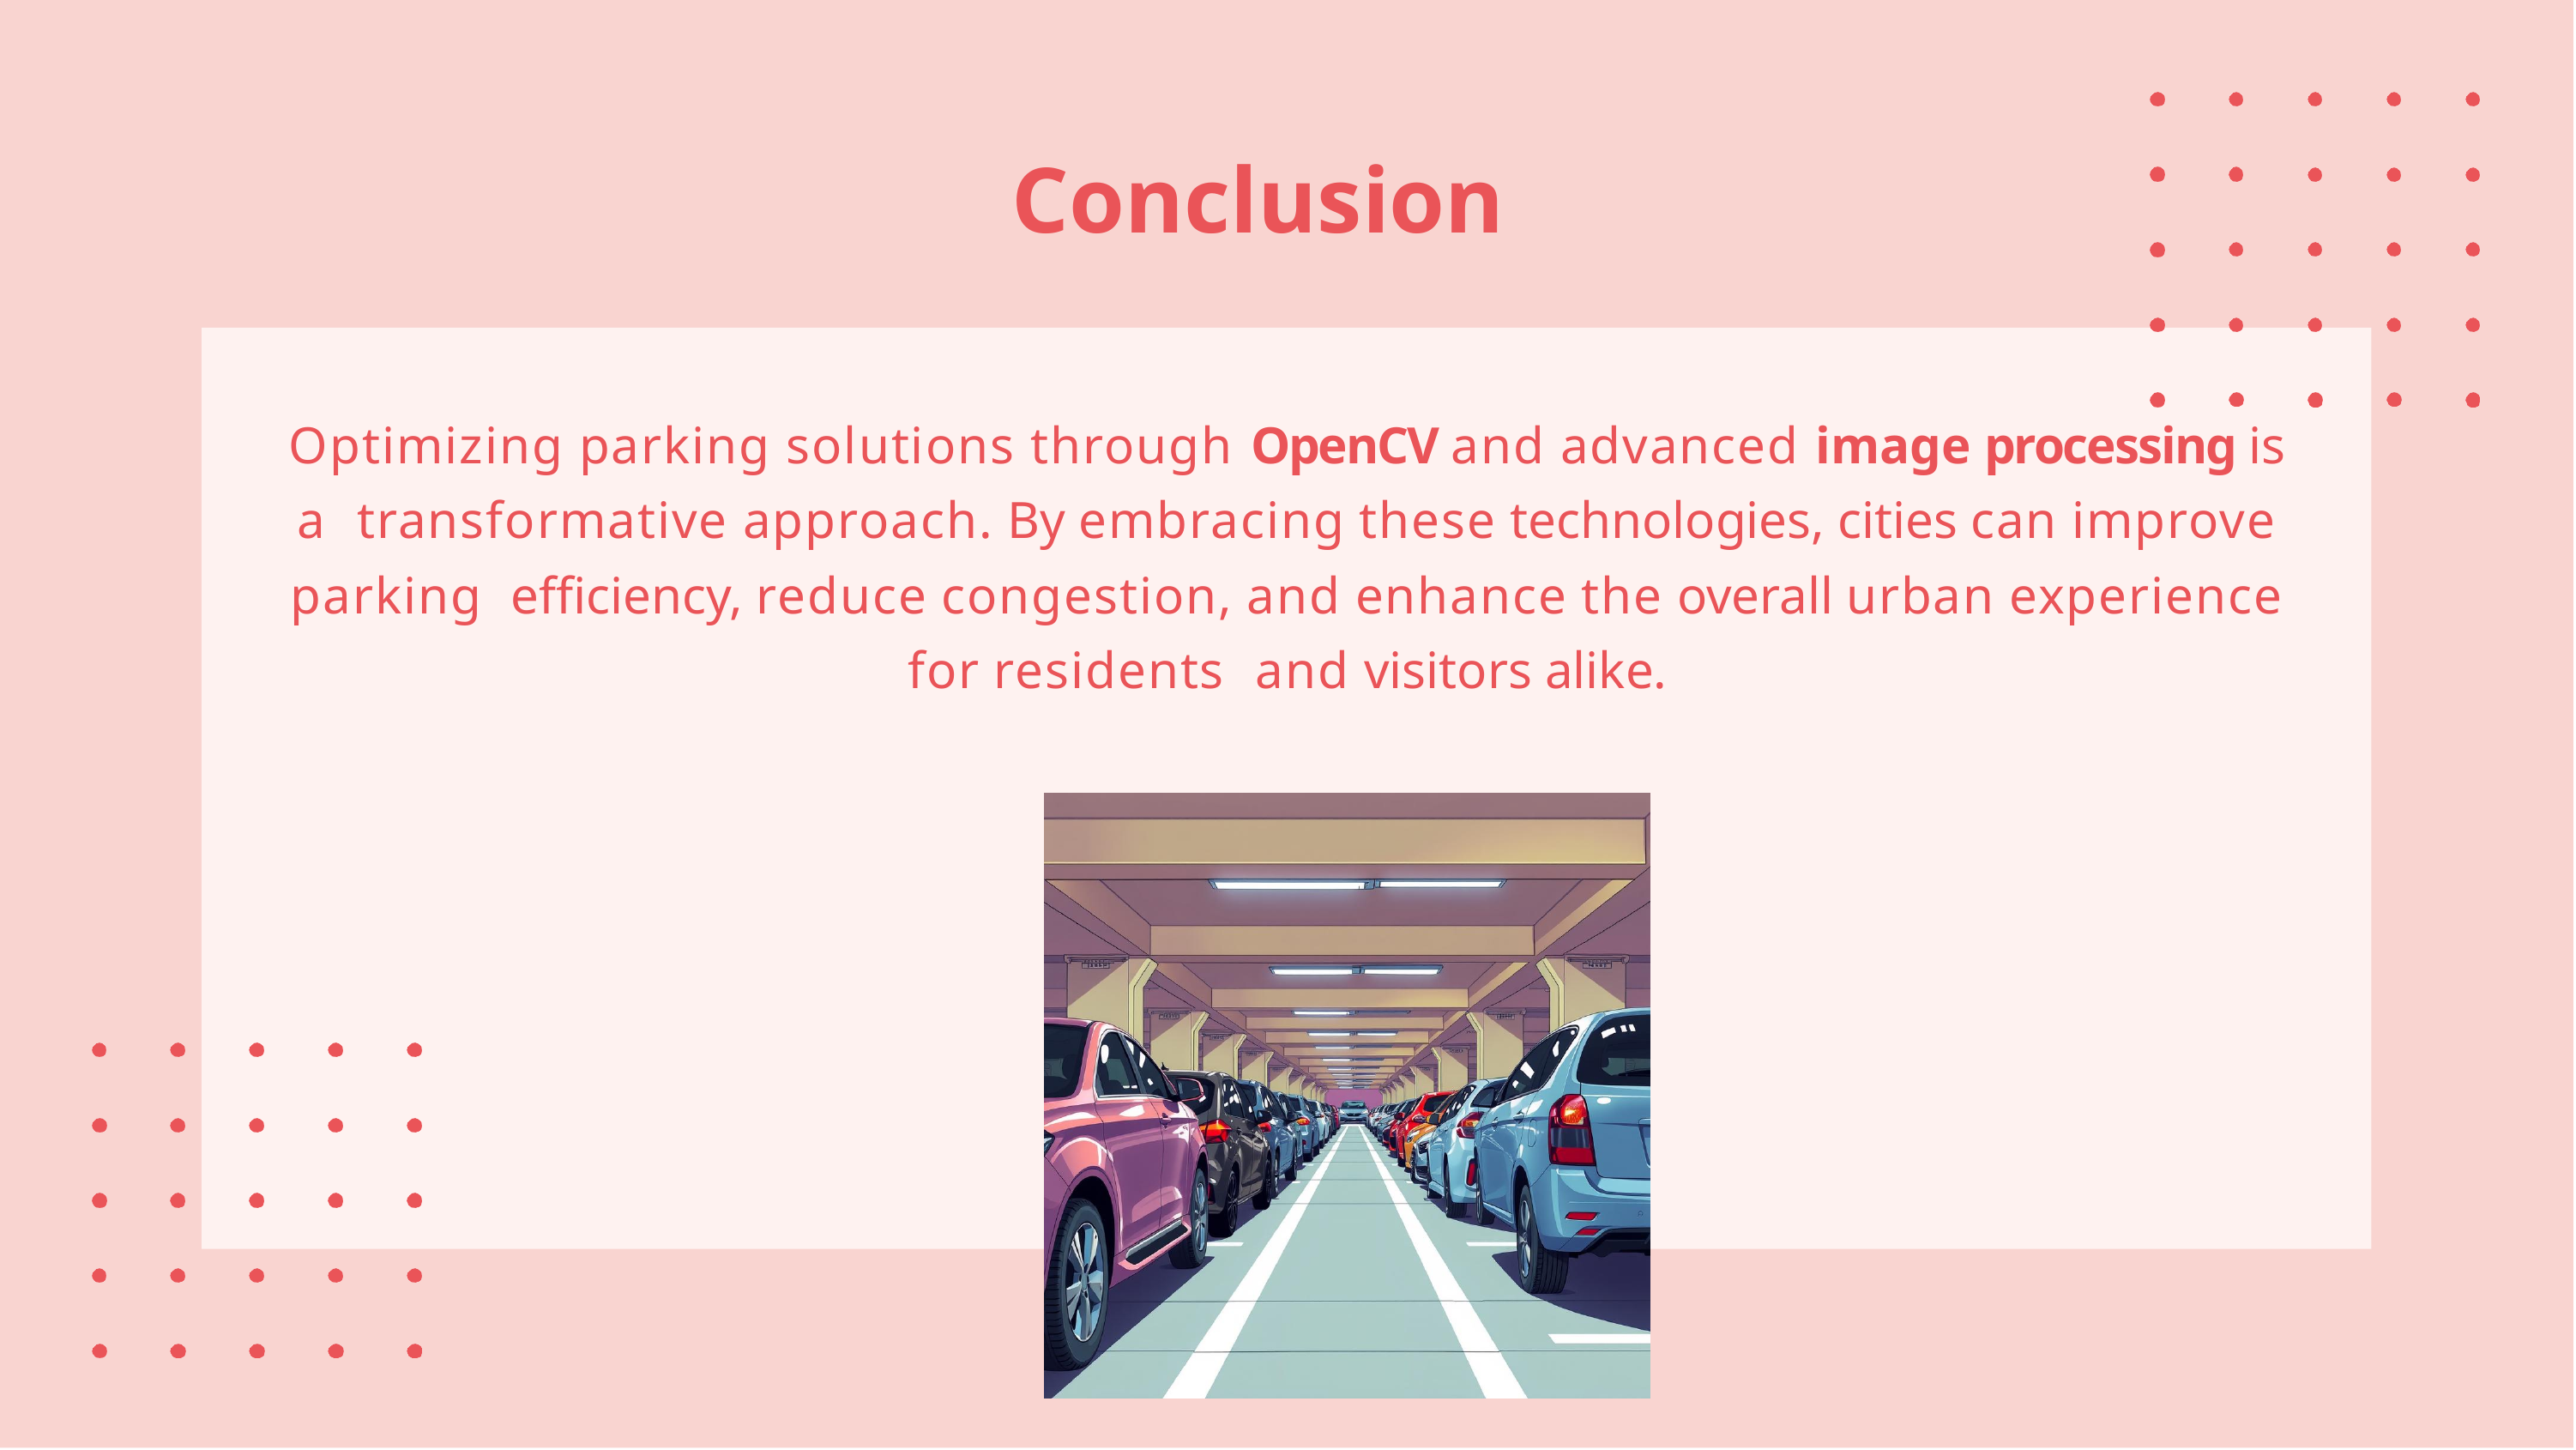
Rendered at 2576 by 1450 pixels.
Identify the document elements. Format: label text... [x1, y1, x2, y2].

picture [249, 1042, 264, 1058]
picture [2150, 317, 2165, 332]
picture [92, 1268, 106, 1284]
picture [328, 1042, 343, 1058]
picture [2386, 392, 2402, 408]
text_box [202, 327, 2372, 1249]
picture [328, 1268, 343, 1284]
picture [2150, 166, 2165, 182]
picture [249, 1268, 264, 1284]
picture [2464, 166, 2480, 182]
picture [249, 1193, 264, 1208]
picture [91, 1193, 107, 1208]
picture [170, 1343, 186, 1358]
picture [2229, 242, 2243, 257]
picture [2464, 392, 2481, 408]
picture [1044, 792, 1650, 1399]
picture [407, 1042, 422, 1058]
picture [2386, 242, 2401, 257]
picture [328, 1118, 343, 1133]
picture [92, 1042, 106, 1058]
title Conclusion [1010, 142, 1564, 268]
list Optimizing parking solutions through OpenCV and advanced image processing is a transformative approach. By embracing these technologies, cities can improve parking eﬃciency, reduce congestion, and enhance the overall urban experience for residents and visitors alike. [268, 398, 2308, 704]
picture [91, 1117, 107, 1133]
picture [328, 1193, 343, 1208]
picture [2386, 317, 2401, 332]
picture [2150, 392, 2165, 408]
picture [328, 1343, 344, 1358]
picture [407, 1118, 422, 1133]
picture [407, 1268, 422, 1284]
picture [2229, 317, 2243, 332]
picture [407, 1343, 422, 1358]
picture [2229, 166, 2243, 182]
picture [2229, 91, 2243, 106]
picture [2150, 242, 2165, 257]
picture [407, 1193, 422, 1208]
picture [170, 1193, 185, 1208]
picture [2386, 91, 2401, 106]
picture [2307, 242, 2322, 257]
picture [91, 1343, 107, 1358]
picture [170, 1117, 185, 1133]
picture [2464, 91, 2480, 106]
picture [2464, 242, 2480, 257]
picture [2464, 317, 2480, 332]
picture [170, 1042, 185, 1058]
picture [2307, 166, 2322, 182]
picture [249, 1343, 265, 1358]
picture [249, 1118, 264, 1133]
picture [2307, 317, 2322, 332]
picture [2386, 166, 2401, 182]
picture [2307, 392, 2323, 408]
picture [2150, 91, 2165, 106]
picture [170, 1268, 185, 1284]
picture [2228, 392, 2244, 408]
picture [2307, 91, 2322, 106]
